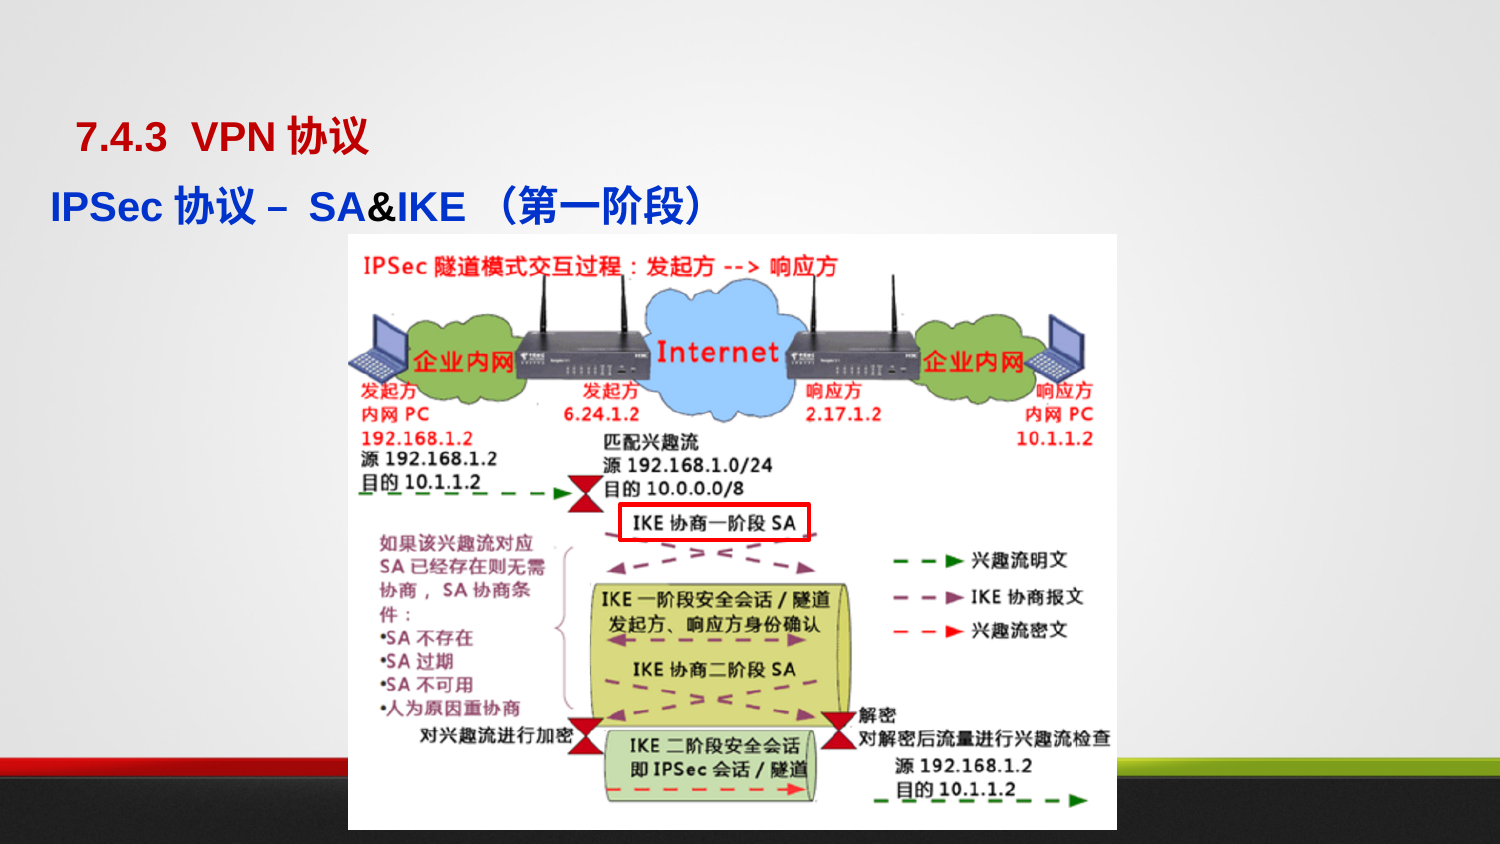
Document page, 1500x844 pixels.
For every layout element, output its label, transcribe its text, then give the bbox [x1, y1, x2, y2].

picture [0, 0, 1500, 844]
text_box IPSec协议 – SA&IKE（第一阶段） [35, 175, 798, 235]
text_box 7.4.3 VPN协议 [35, 105, 411, 164]
